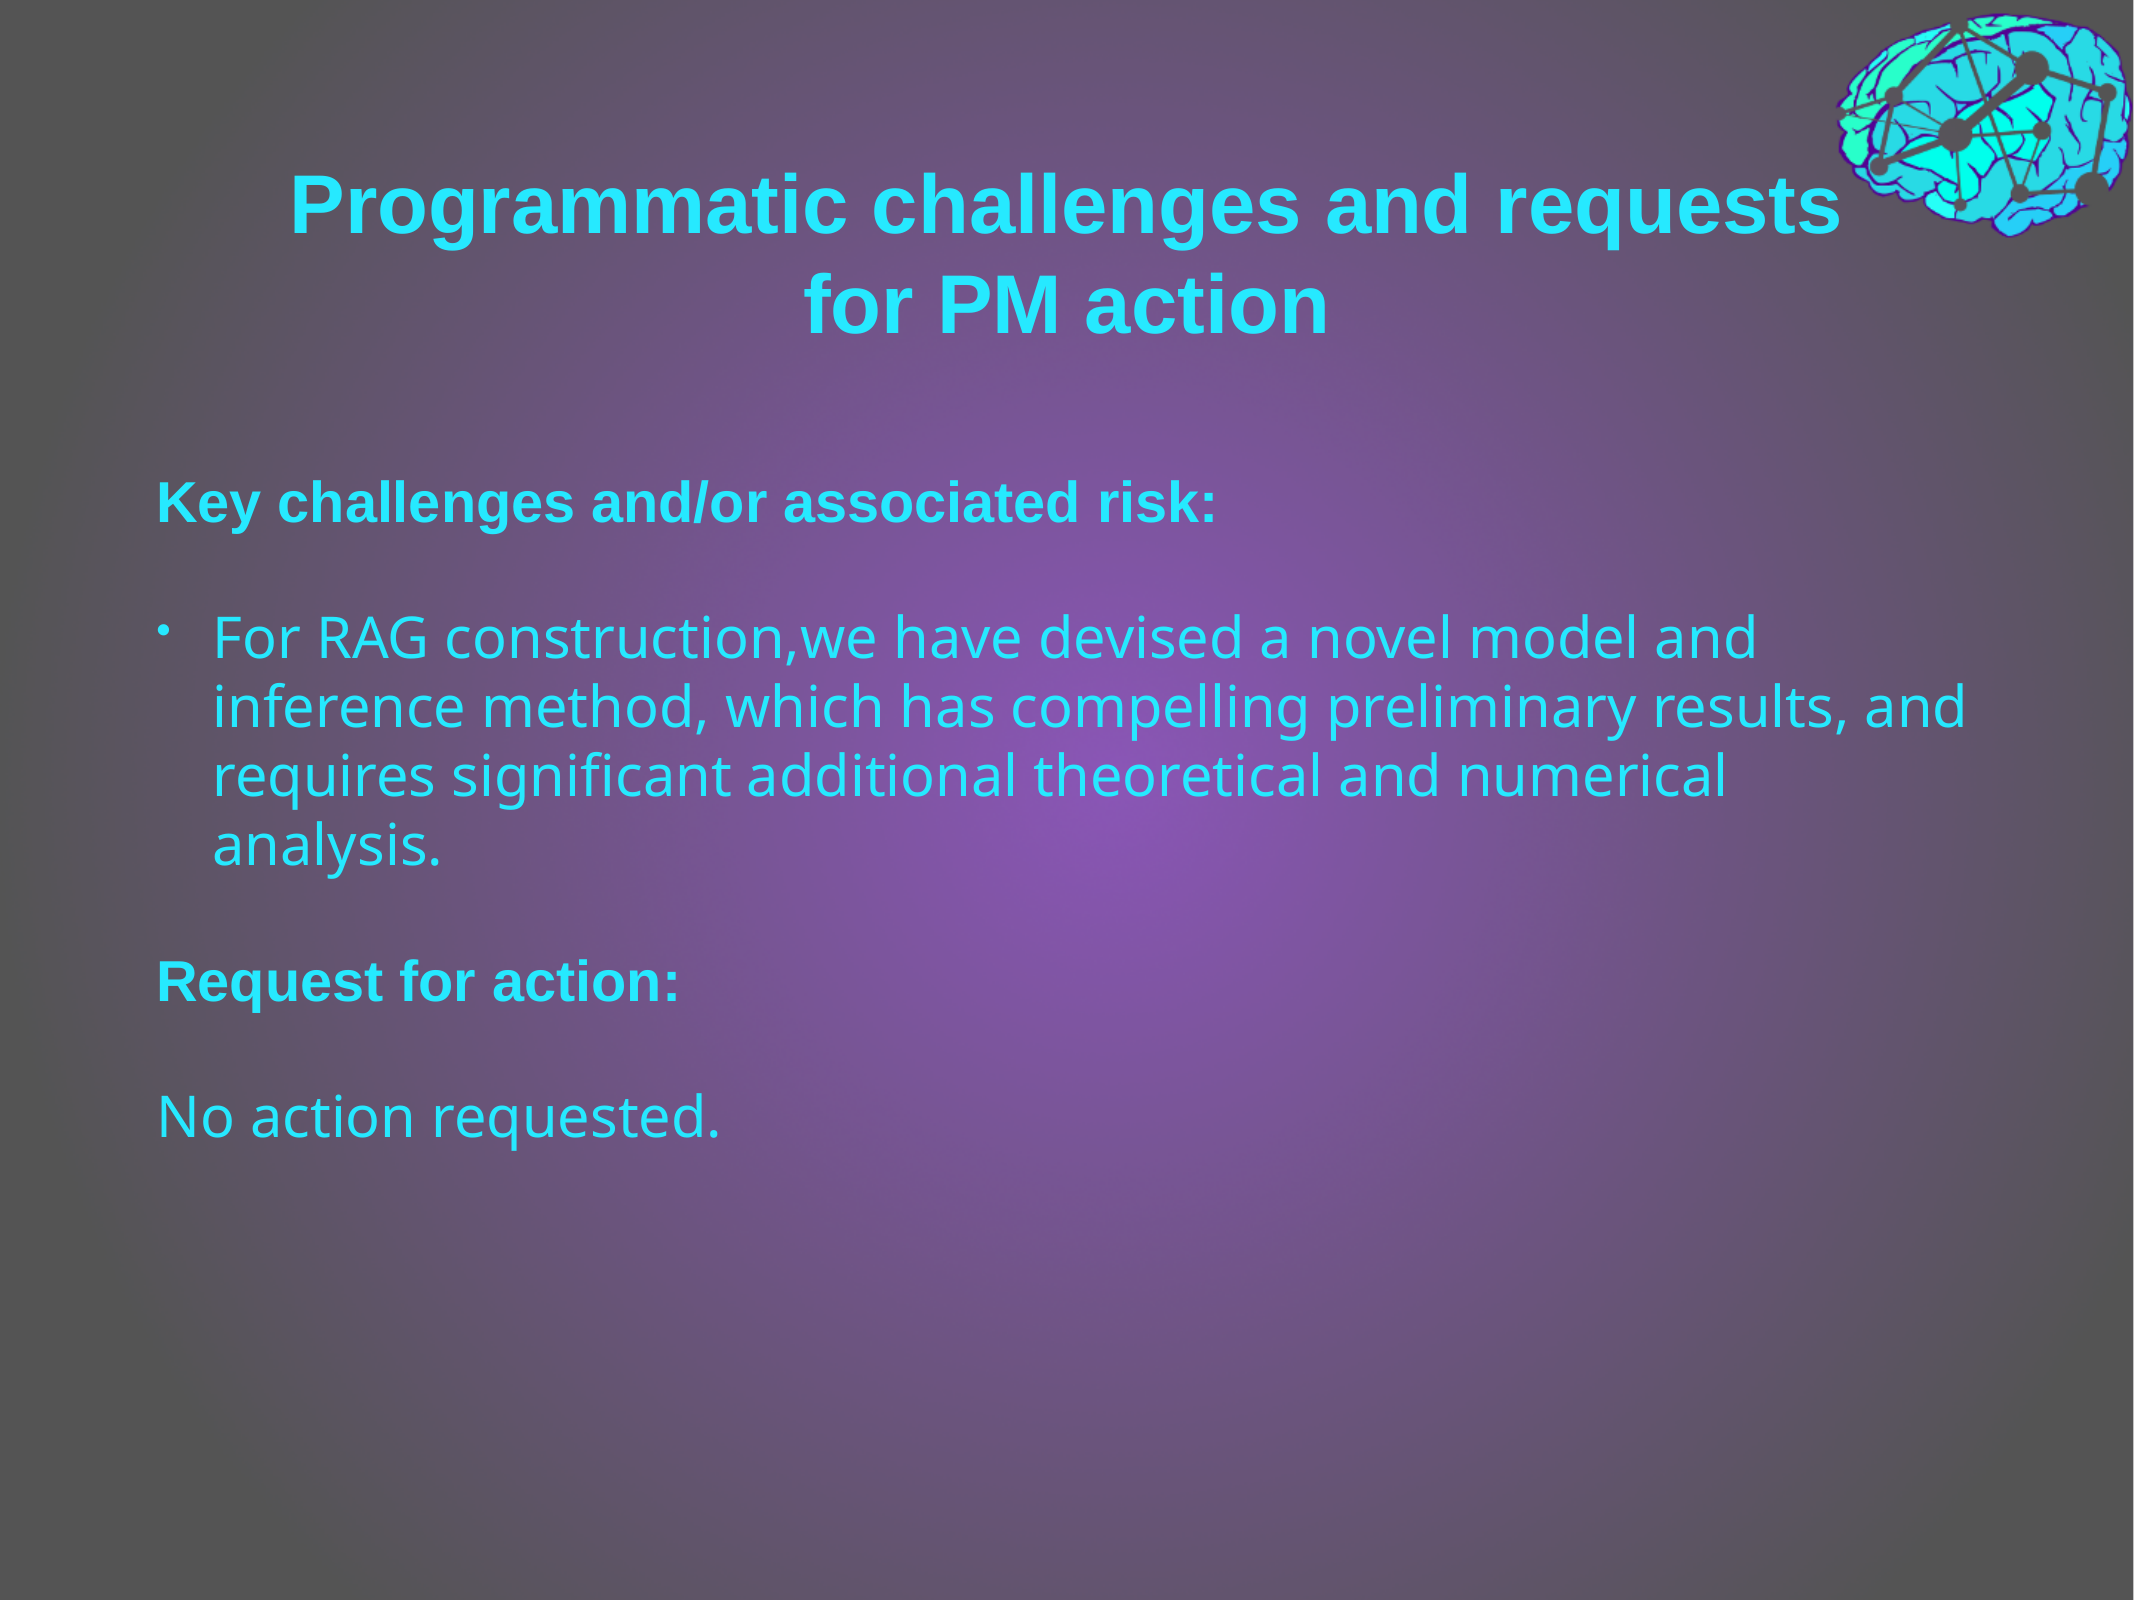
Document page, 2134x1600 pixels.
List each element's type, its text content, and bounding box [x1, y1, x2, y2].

picture [0, 0, 2134, 1600]
list Key challenges and/or associated risk: For RAG construction,we have devised a novel model and inference method, which has compelling preliminary results, and requires significant additional theoretical and numerical analysis. Request for action: No action requested. [155, 426, 1978, 1459]
title Programmatic challenges and requests for PM action [288, 72, 1846, 426]
